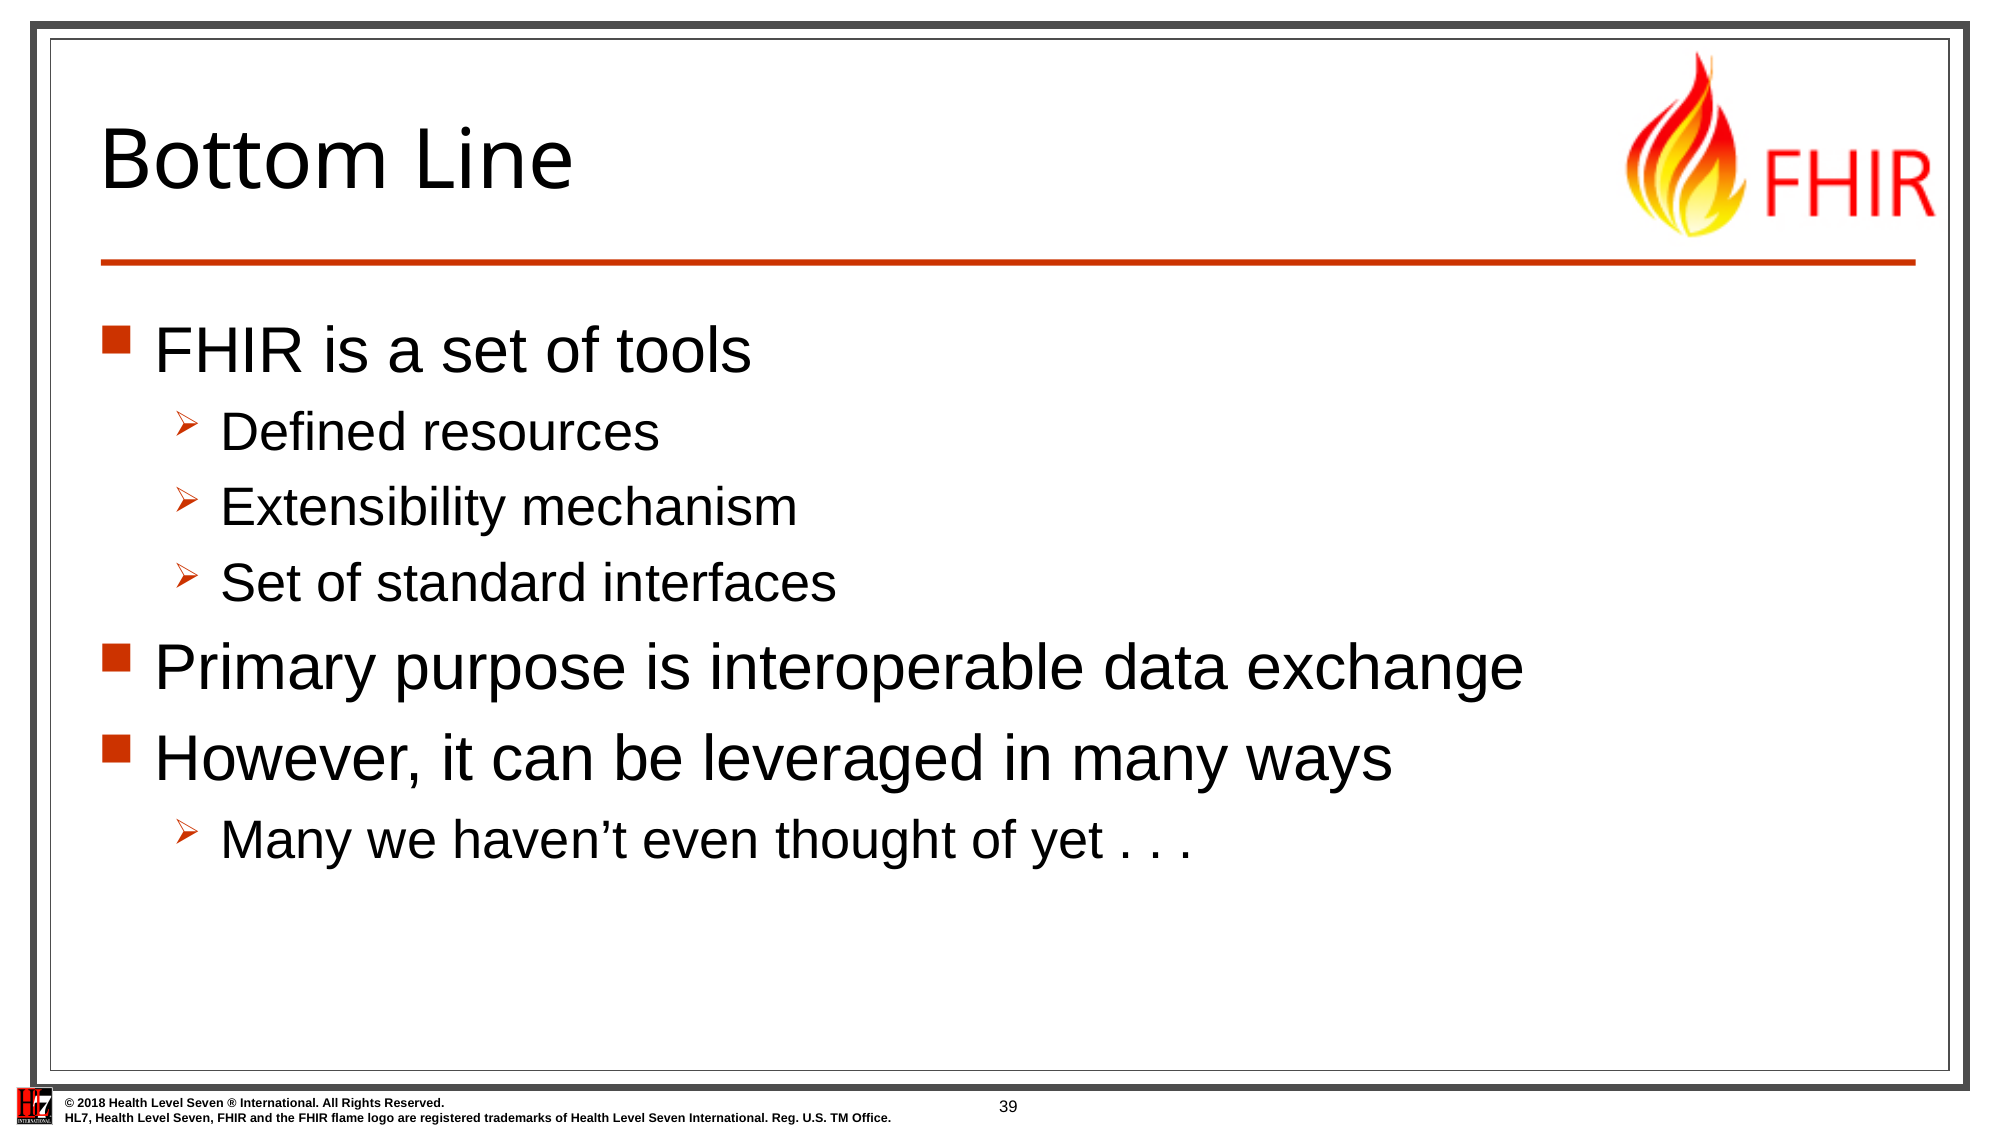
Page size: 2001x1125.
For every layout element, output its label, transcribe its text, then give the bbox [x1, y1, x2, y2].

title Bottom Line [83, 77, 1614, 213]
picture [16, 1087, 53, 1125]
picture [1613, 41, 1948, 247]
list FHIR is a set of tools Defined resources Extensibility mechanism Set of standard interfaces Primary purpose is interoperable data exchange However, it can be leveraged in many ways Many we haven’t even thought of yet . . . [83, 299, 1917, 1026]
slide_number 39 [949, 1087, 1067, 1125]
